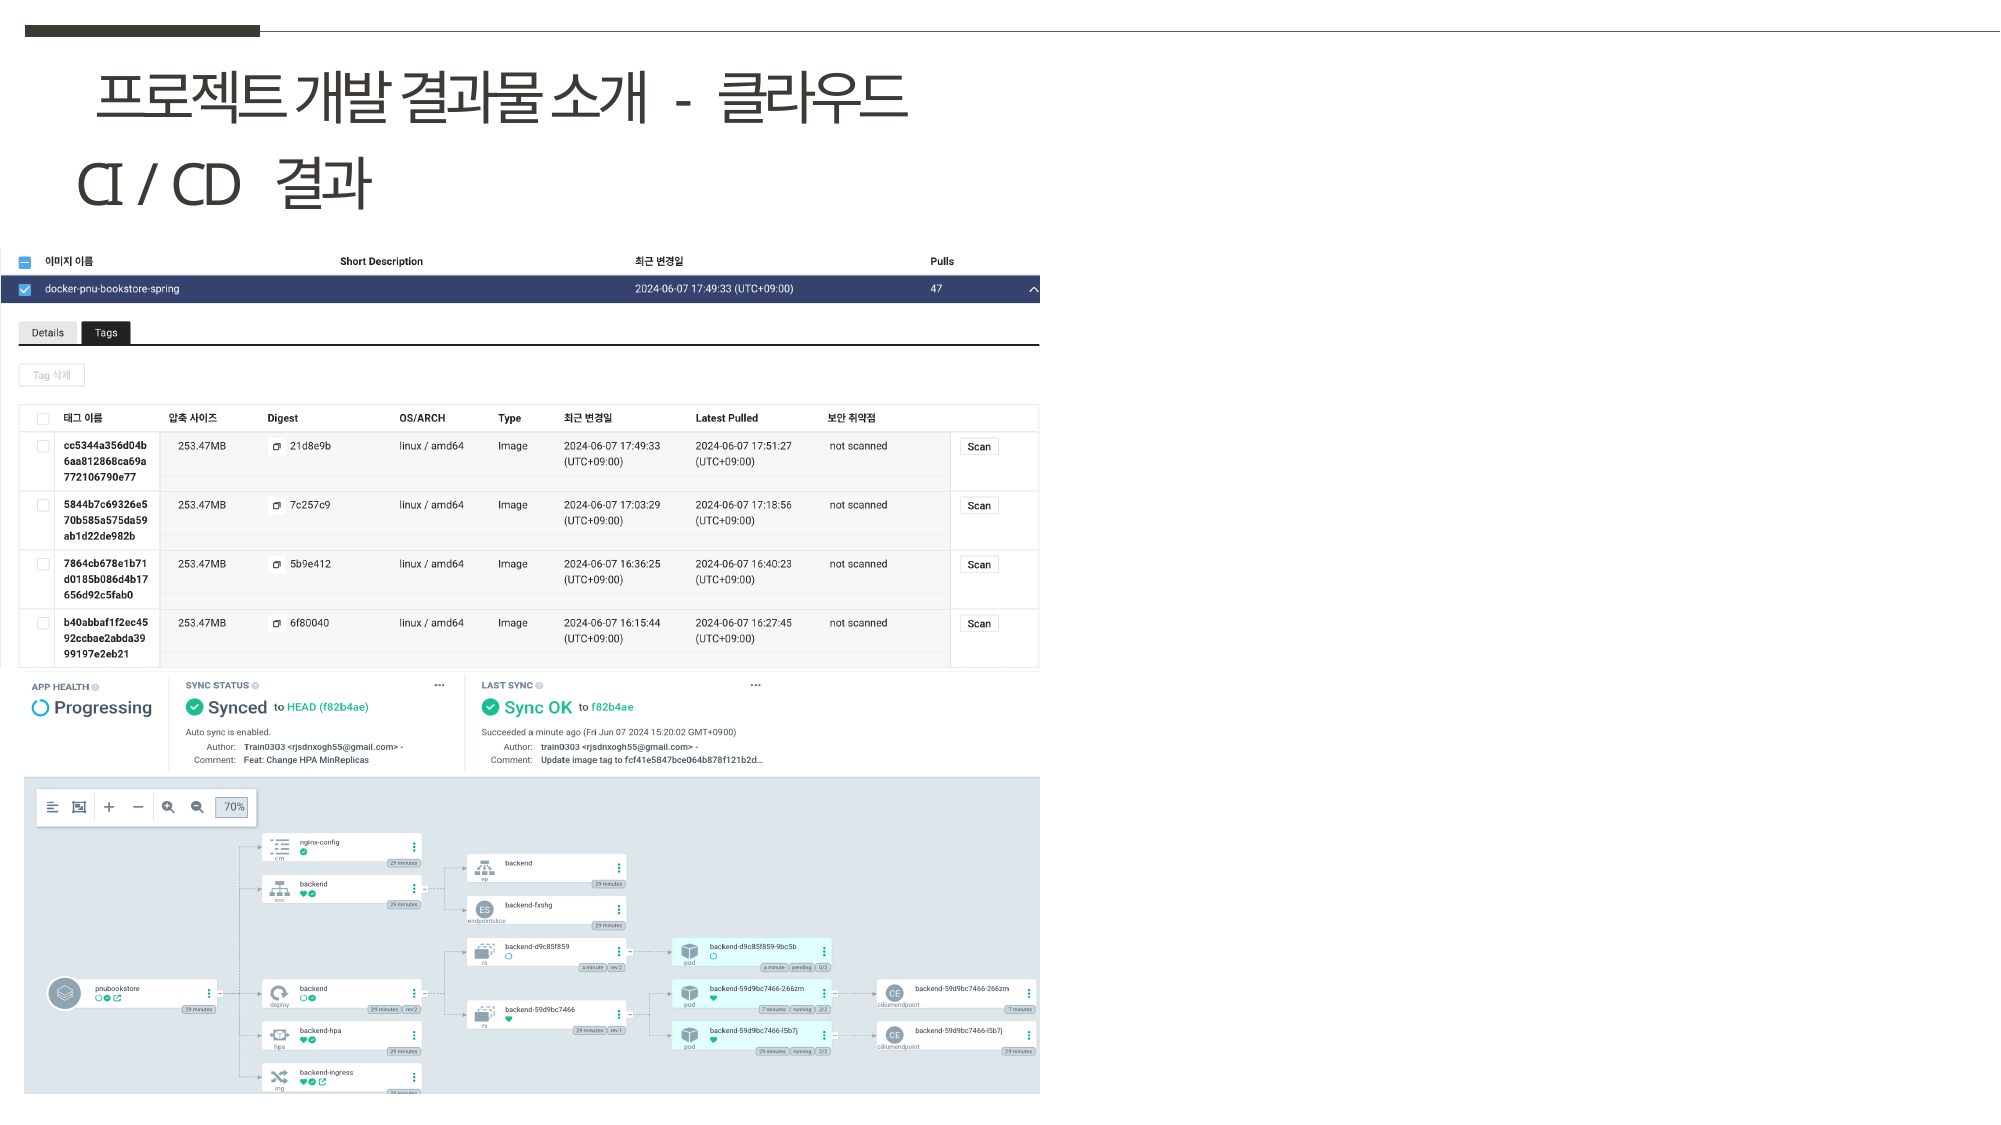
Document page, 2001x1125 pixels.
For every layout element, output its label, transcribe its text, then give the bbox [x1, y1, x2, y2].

text_box 프로젝트 개발 결과물 소개 - 클라우드 [79, 54, 927, 139]
text_box CI / CD 결과 [60, 140, 389, 225]
picture [0, 248, 1040, 1094]
